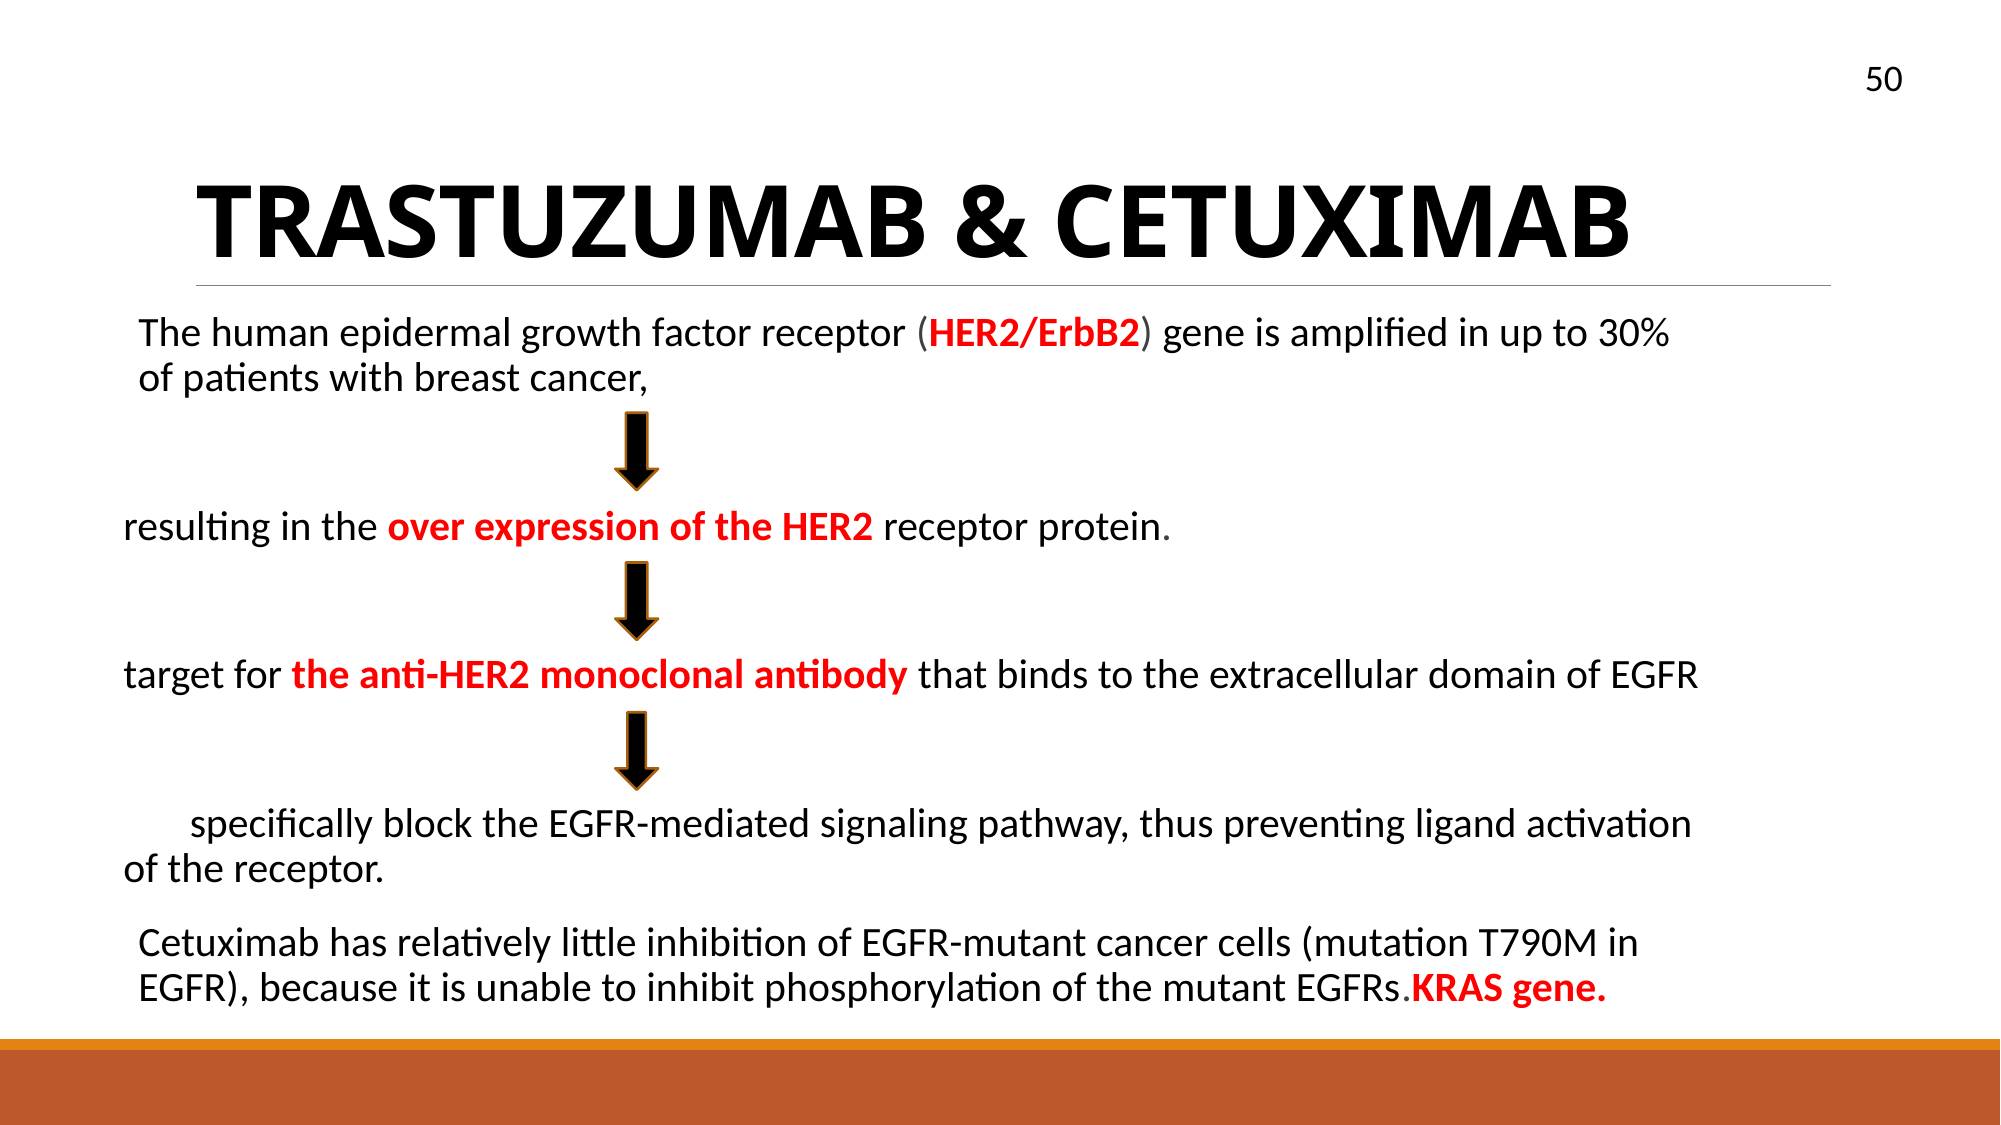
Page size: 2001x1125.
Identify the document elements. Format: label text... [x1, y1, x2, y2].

text_box 50 [1849, 46, 2000, 107]
title TRASTUZUMAB & CETUXIMAB [180, 47, 1830, 285]
text_box [614, 710, 660, 791]
list The human epidermal growth factor receptor (HER2/ErbB2) gene is amplified in up to 30% of patients with breast cancer, resulting in the over expression of the HER2 receptor protein. target for the anti-HER2 monoclonal antibody that binds to the extracellular domain of EGFR specifically block the EGFR-mediated signaling pathway, thus preventing ligand activation of the receptor. Cetuximab has relatively little inhibition of EGFR-mutant cancer cells (mutation T790M in EGFR), because it is unable to inhibit phosphorylation of the mutant EGFRs.KRAS gene. [123, 303, 1701, 1064]
text_box [614, 561, 660, 641]
text_box [614, 411, 660, 492]
